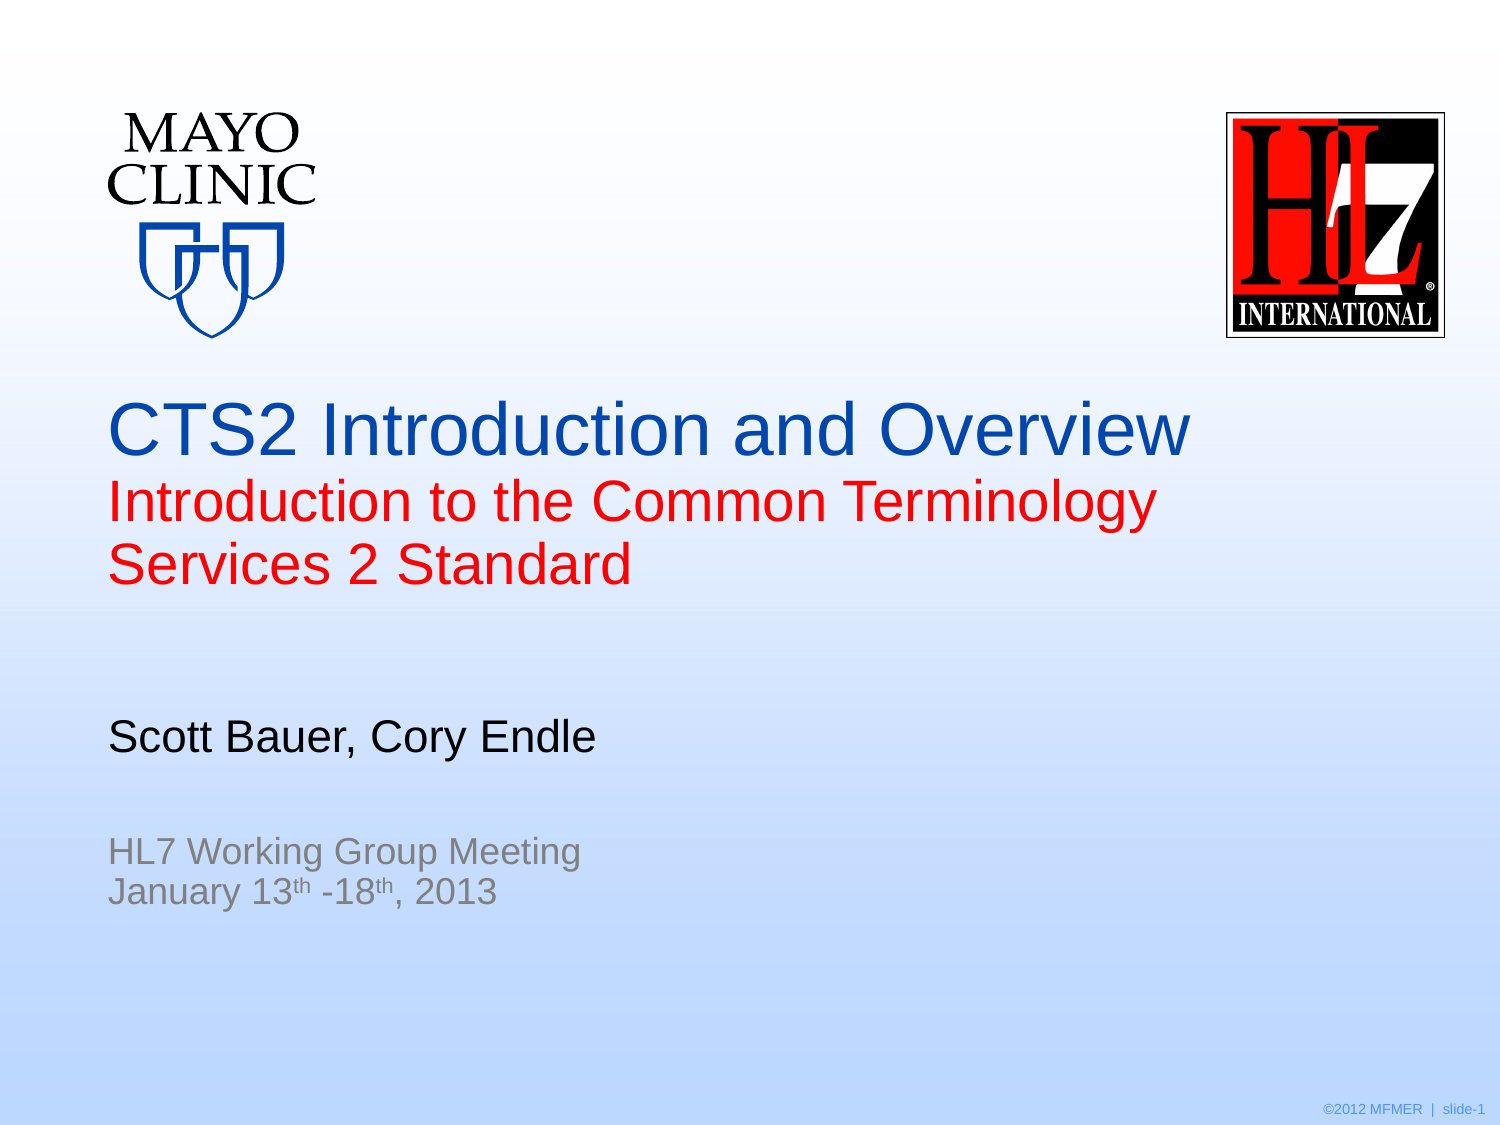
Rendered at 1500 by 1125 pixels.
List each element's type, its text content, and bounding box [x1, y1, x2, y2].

subtitle Scott Bauer, Cory Endle [108, 675, 1392, 788]
title CTS2 Introduction and Overview Introduction to the Common Terminology Services 2 Standard [108, 450, 1392, 675]
picture [0, 0, 1500, 1125]
text_box HL7 Working Group Meeting January 13th -18th, 2013 [108, 794, 1392, 909]
